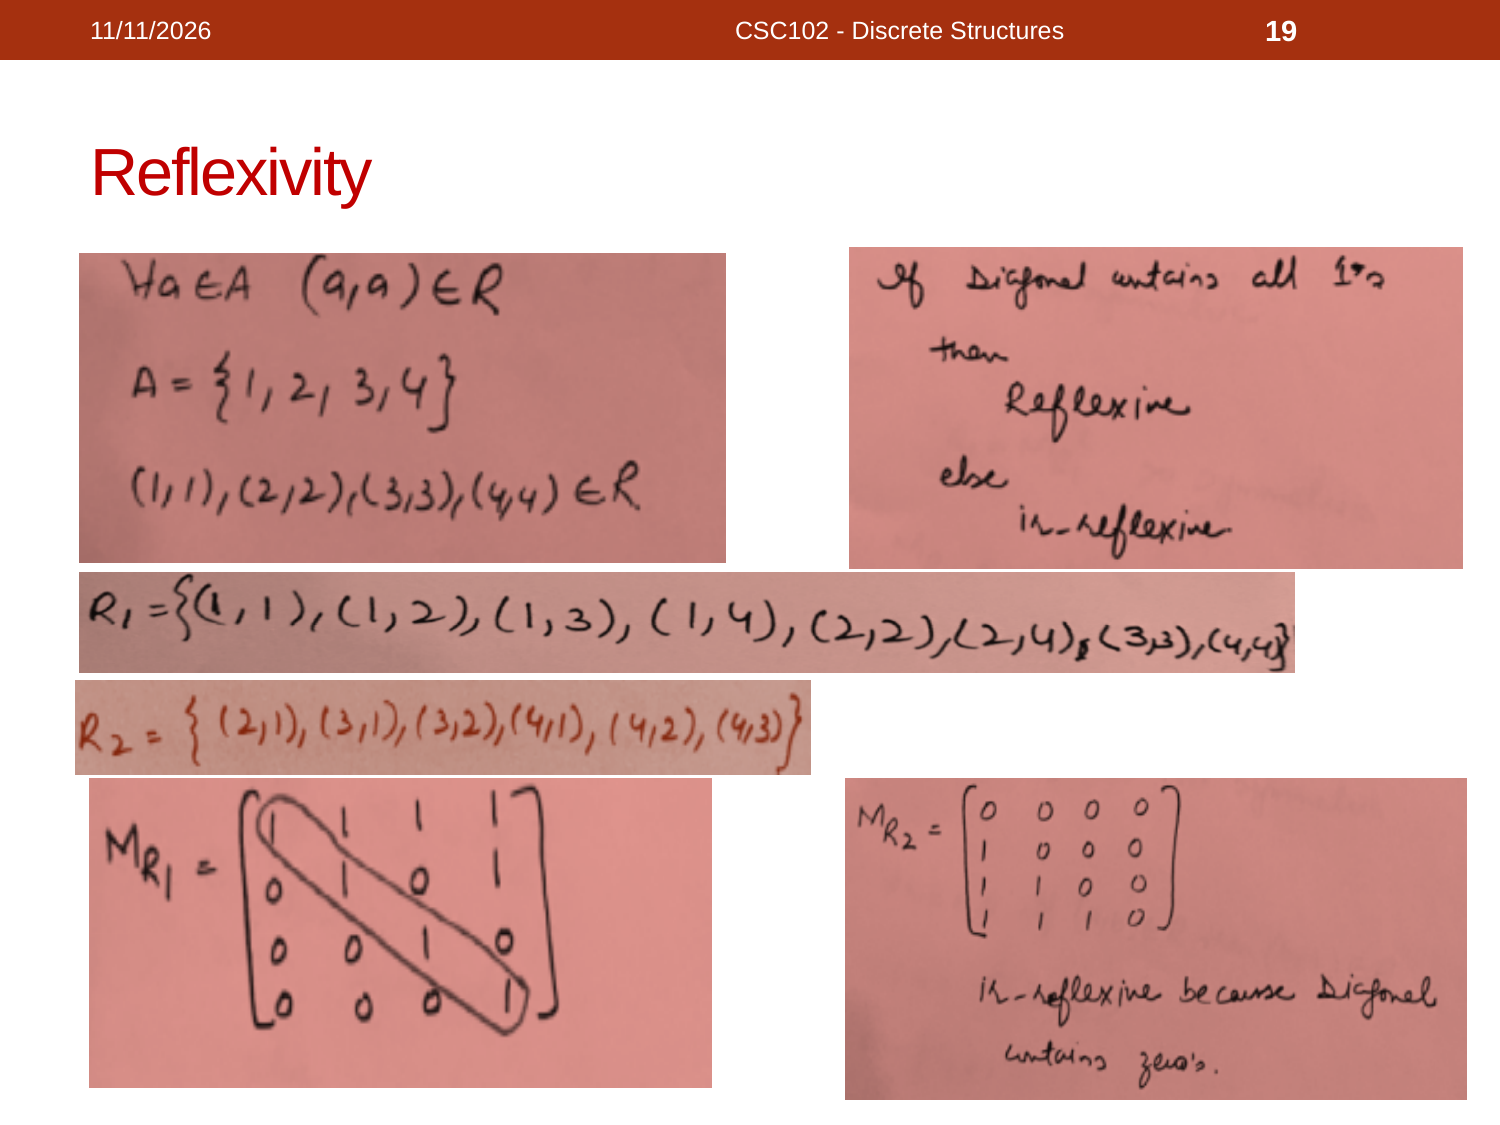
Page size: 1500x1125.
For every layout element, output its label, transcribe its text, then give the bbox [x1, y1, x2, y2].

picture [74, 679, 811, 776]
title Reflexivity [75, 87, 1425, 250]
picture [848, 247, 1463, 569]
footer CSC102 - Discrete Structures [562, 3, 1238, 57]
slide_number 19 [1250, 3, 1425, 57]
picture [89, 778, 712, 1088]
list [78, 253, 726, 563]
picture [844, 778, 1467, 1101]
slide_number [75, 3, 550, 57]
picture [79, 572, 1295, 674]
